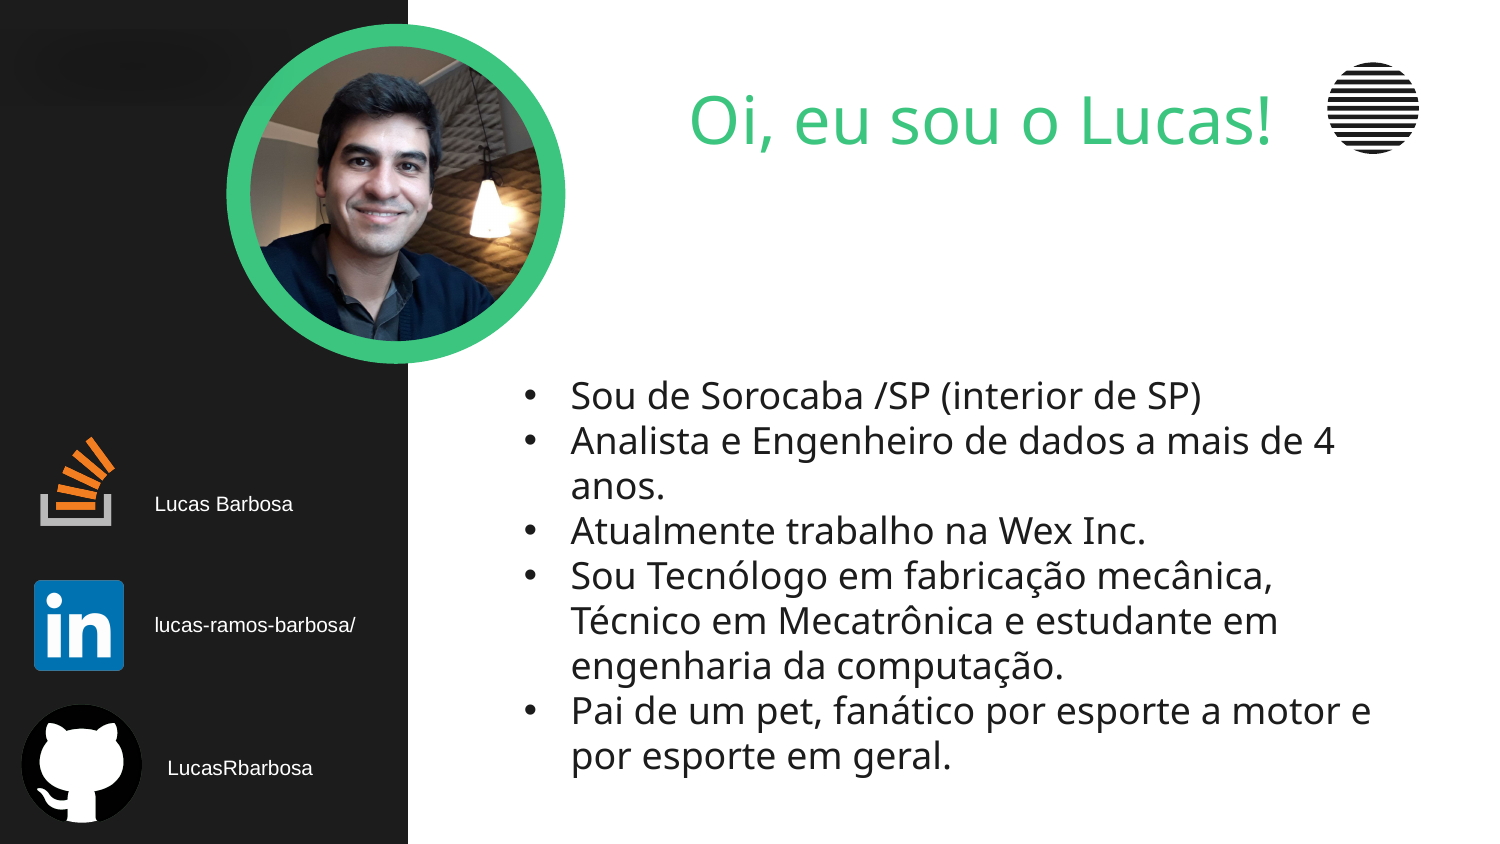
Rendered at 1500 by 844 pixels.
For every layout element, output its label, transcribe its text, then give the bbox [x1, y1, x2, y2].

title Oi, eu sou o Lucas! [659, 62, 1304, 157]
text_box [226, 23, 566, 364]
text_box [0, 702, 188, 825]
picture [33, 580, 124, 671]
text_box lucas-ramos-barbosa/ [139, 604, 390, 645]
text_box Lucas Barbosa [146, 483, 356, 523]
picture [17, 421, 140, 545]
subtitle Sou de Sorocaba /SP (interior de SP) Analista e Engenheiro de dados a mais de 4 anos. Atualmente trabalho na Wex Inc. Sou Tecnólogo em fabricação mecânica, Técnico em Mecatrônica e estudante em engenharia da computação. Pai de um pet, fanático por esporte a motor e por esporte em geral. [508, 356, 1419, 788]
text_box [1327, 62, 1420, 155]
text_box LucasRbarbosa [192, 746, 390, 787]
